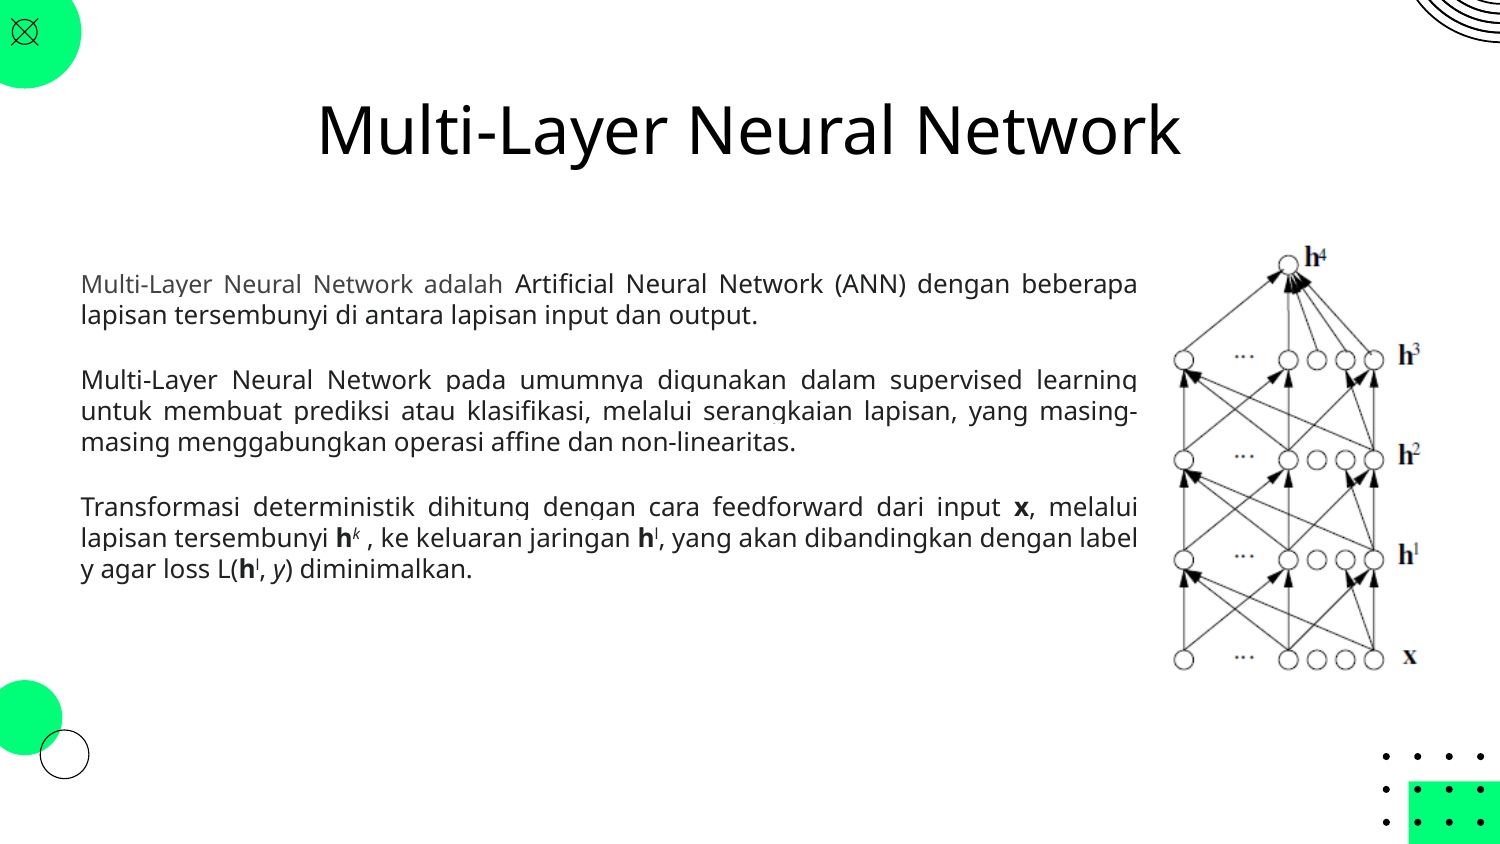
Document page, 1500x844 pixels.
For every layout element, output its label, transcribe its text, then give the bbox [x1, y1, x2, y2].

title Multi-Layer Neural Network [118, 72, 1382, 180]
list Multi-Layer Neural Network adalah Artificial Neural Network (ANN) dengan beberapa lapisan tersembunyi di antara lapisan input dan output. Multi-Layer Neural Network pada umumnya digunakan dalam supervised learning untuk membuat prediksi atau klasifikasi, melalui serangkaian lapisan, yang masing-masing menggabungkan operasi affine dan non-linearitas. Transformasi deterministik dihitung dengan cara feedforward dari input x, melalui lapisan tersembunyi hk , ke keluaran jaringan hl, yang akan dibandingkan dengan label y agar loss L(hl, y) diminimalkan. [65, 252, 1154, 770]
picture [1167, 238, 1441, 692]
